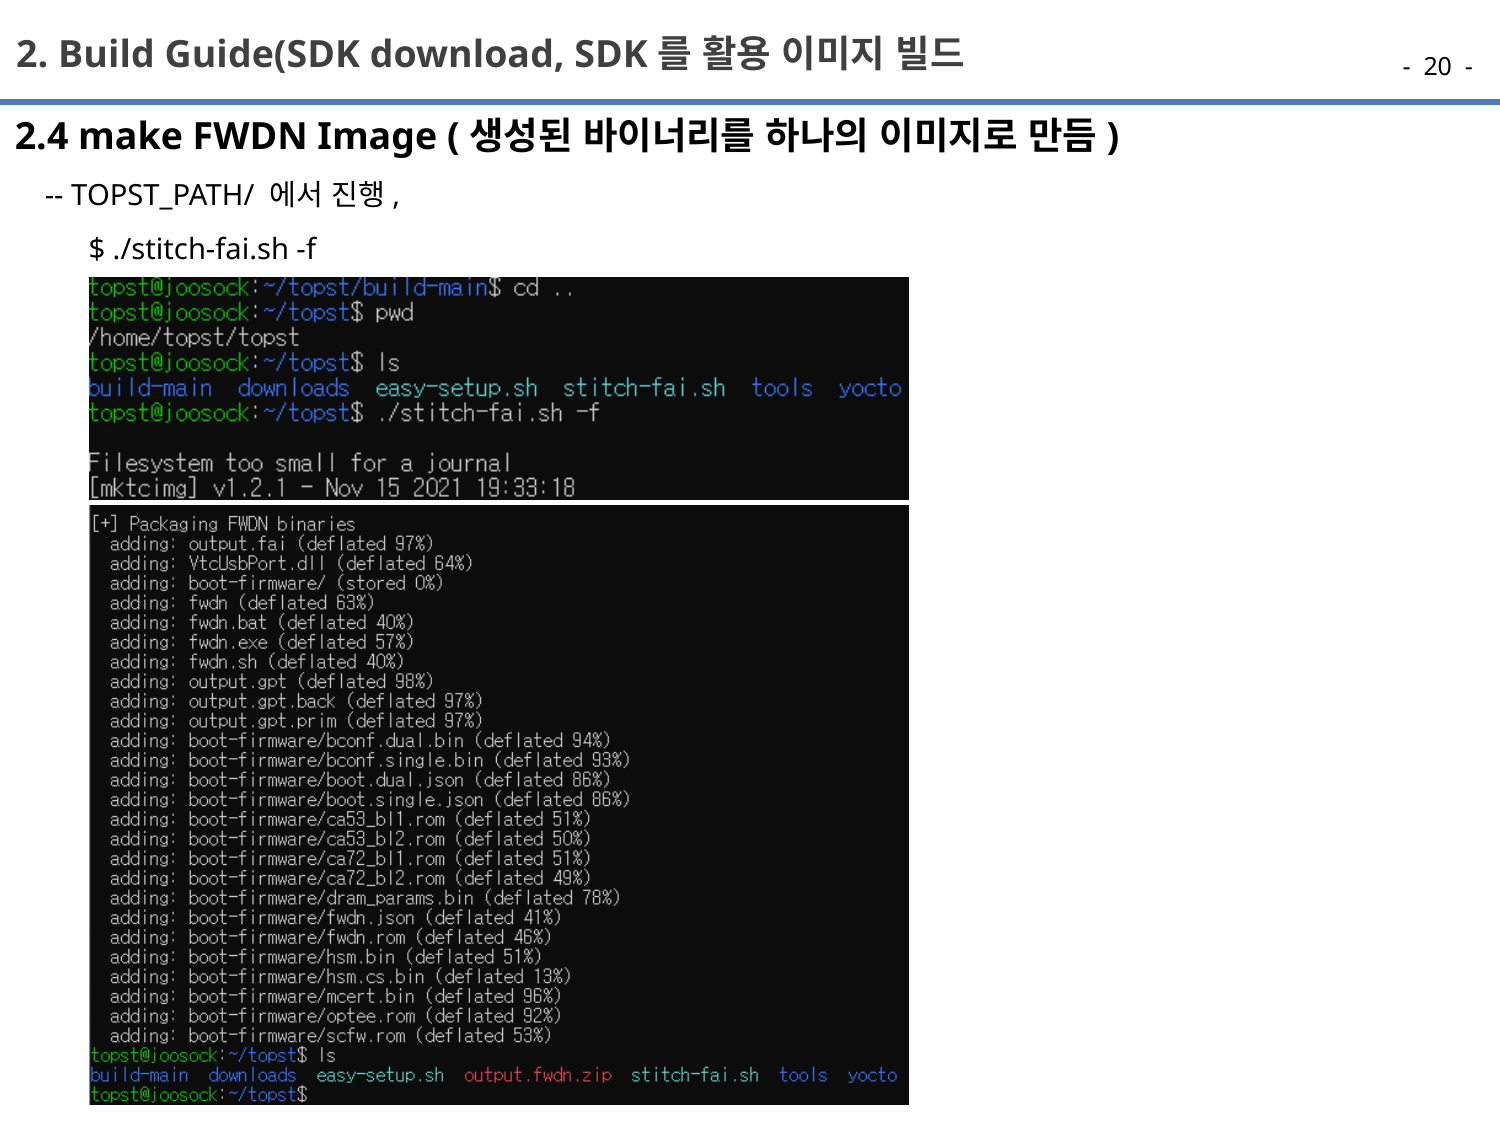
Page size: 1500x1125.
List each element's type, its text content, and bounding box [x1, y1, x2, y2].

slide_number - 20 - [1387, 42, 1500, 101]
picture [89, 505, 909, 1105]
text_box 2. Build Guide(SDK download, SDK를 활용 이미지 빌드 [0, 25, 998, 92]
picture [89, 277, 909, 500]
text_box 2.4 make FWDN Image (생성된 바이너리를 하나의 이미지로 만듬) -- TOPST_PATH/ 에서 진행, $ ./stitch-fai.sh -f [0, 101, 1500, 327]
